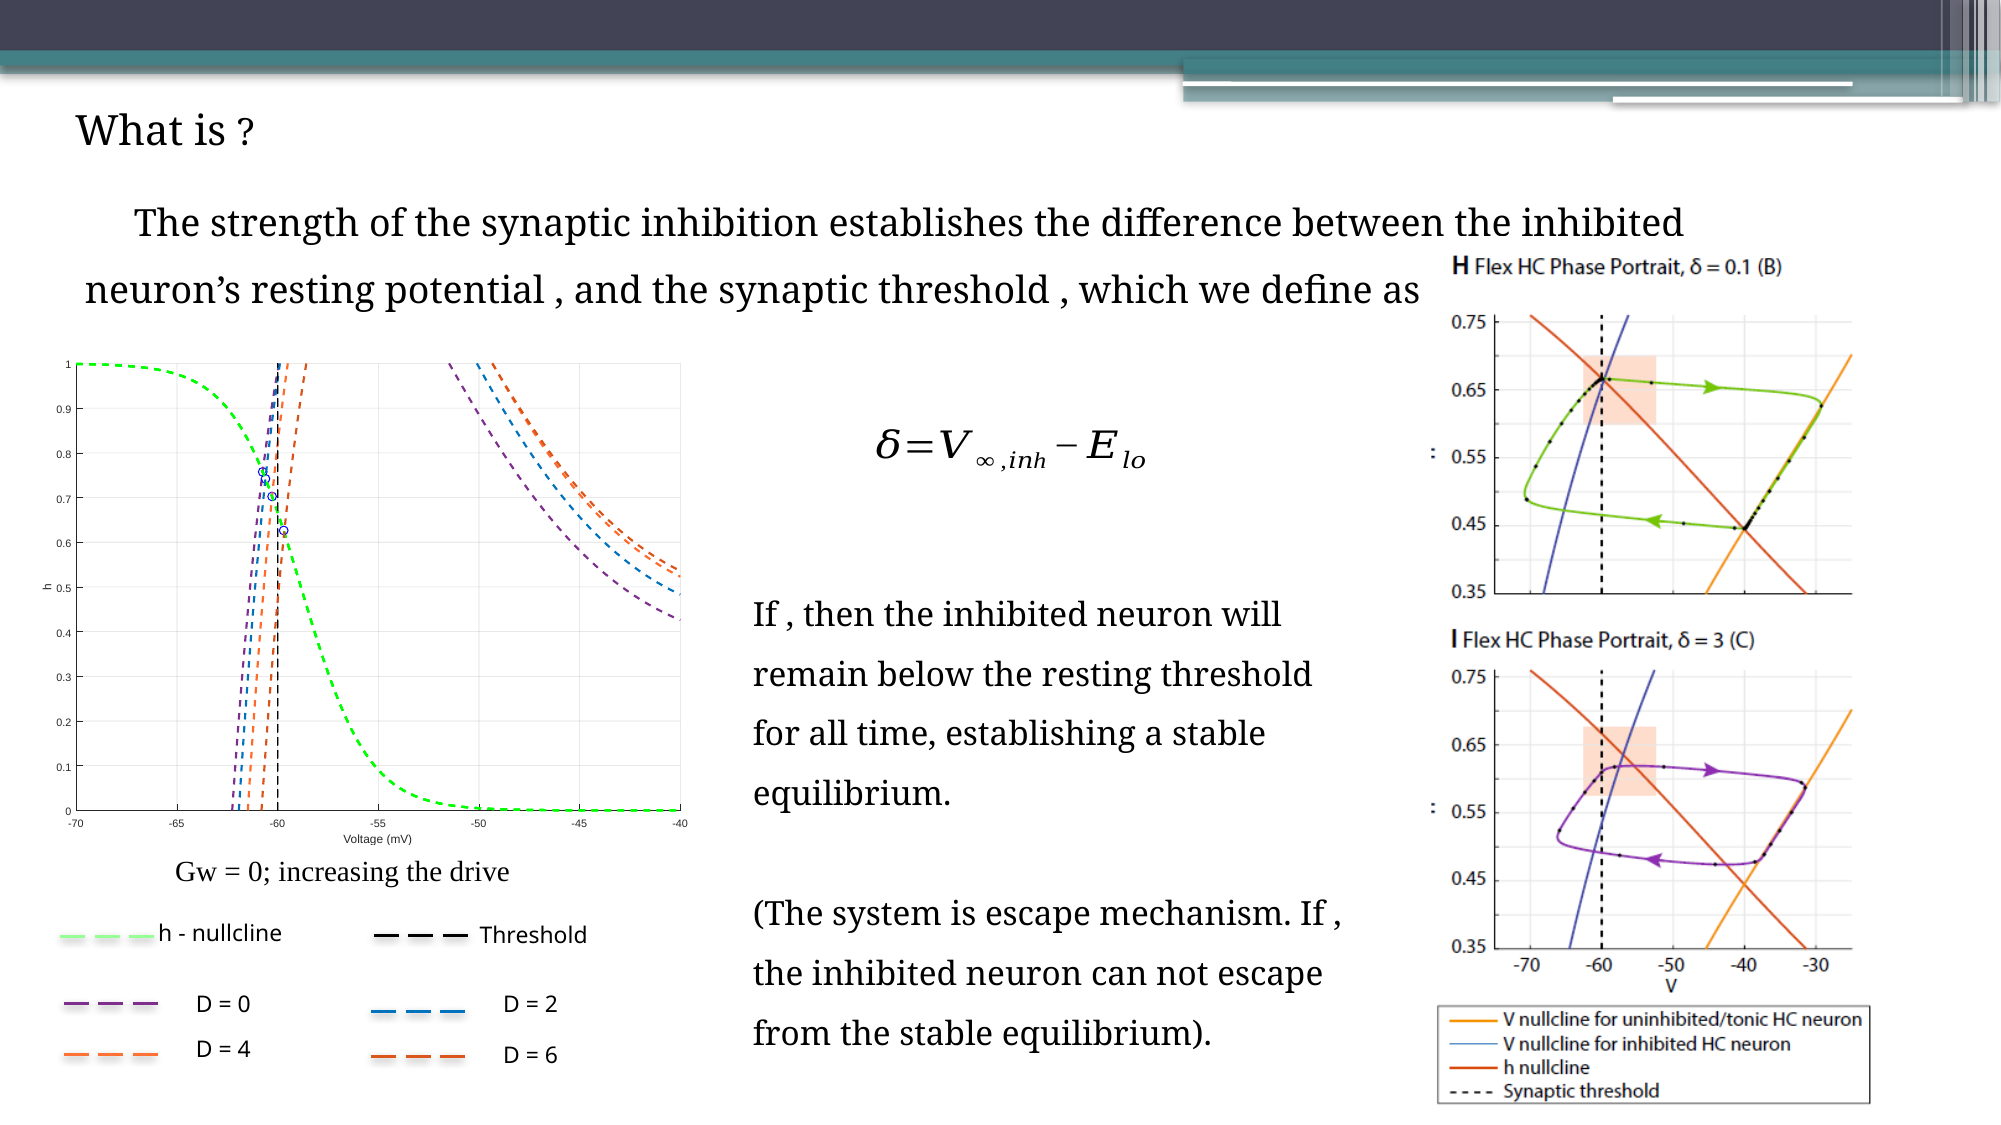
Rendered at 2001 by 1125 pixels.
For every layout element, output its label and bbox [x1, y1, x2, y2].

text_box [37, 356, 688, 1076]
picture [1431, 235, 1951, 1113]
